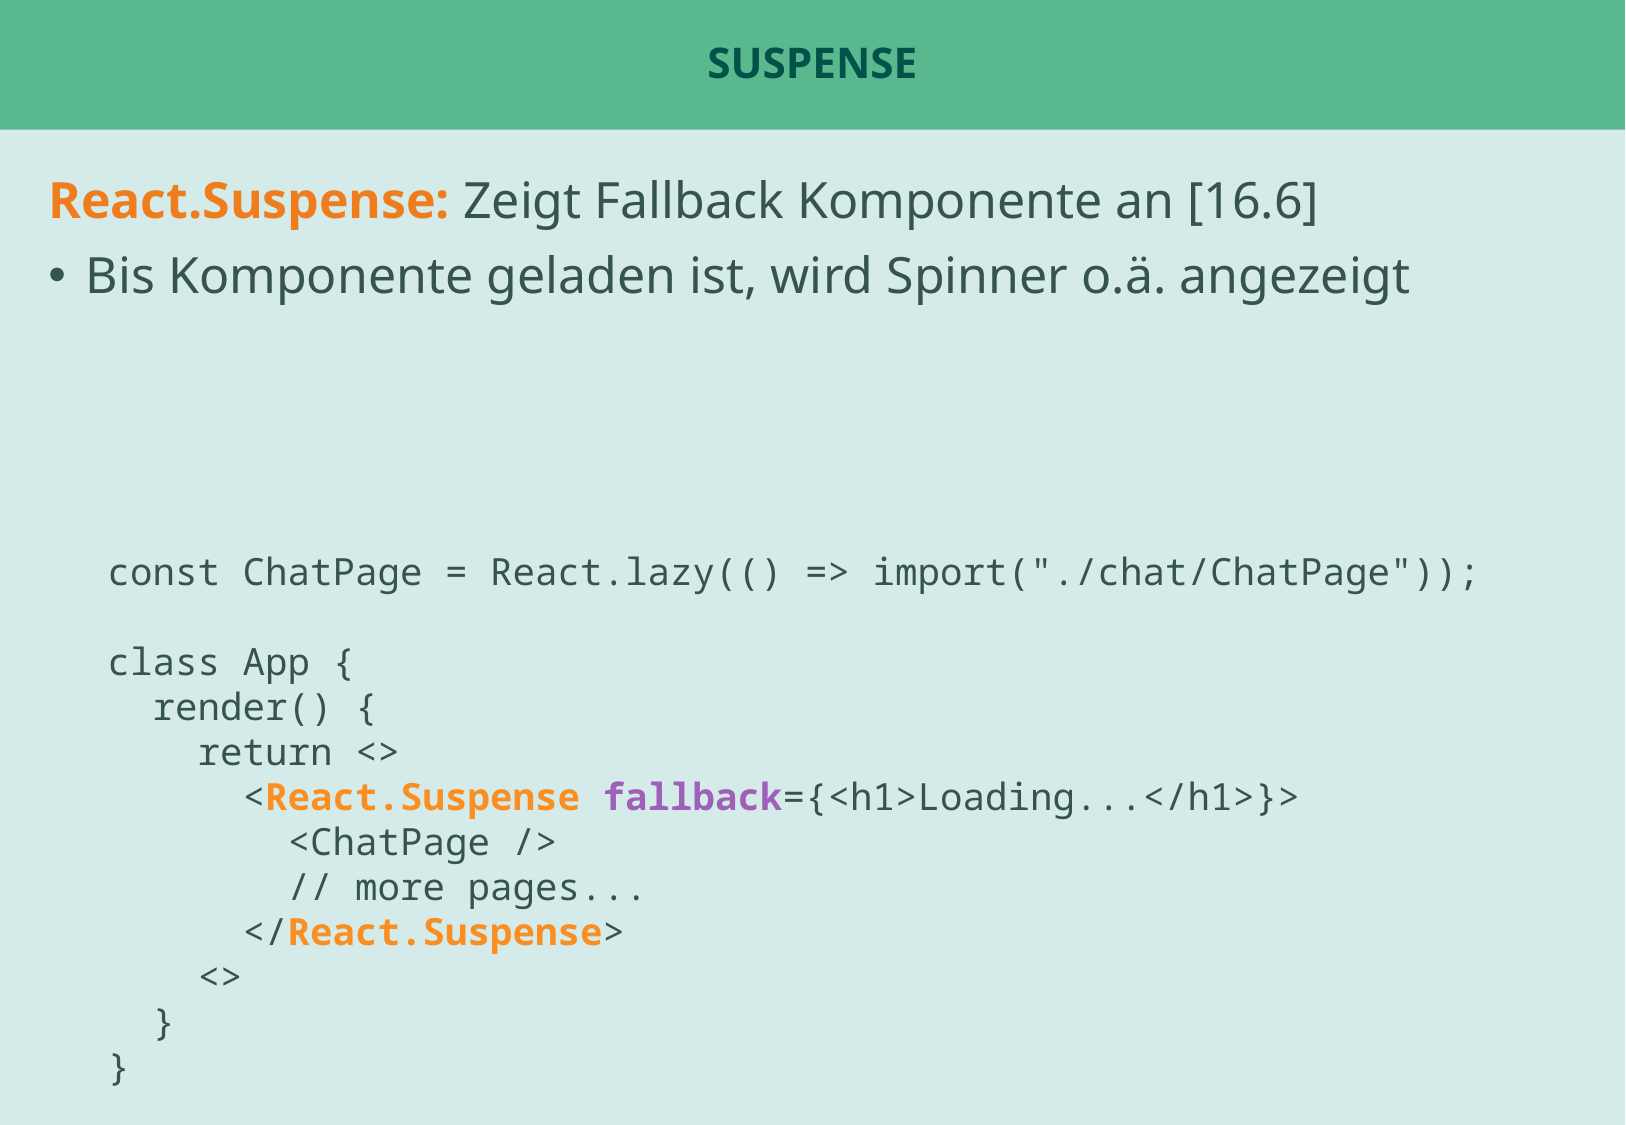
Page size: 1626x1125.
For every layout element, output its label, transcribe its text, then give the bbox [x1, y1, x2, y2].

text_box const ChatPage = React.lazy(() => import("./chat/ChatPage")); class App { render() { return <> <React.Suspense fallback={<h1>Loading...</h1>}> <ChatPage /> // more pages... </React.Suspense> <> } } [92, 496, 1592, 1096]
title suspense [0, 0, 1625, 130]
list React.Suspense: Zeigt Fallback Komponente an [16.6] Bis Komponente geladen ist, wird Spinner o.ä. angezeigt [33, 168, 1592, 1043]
